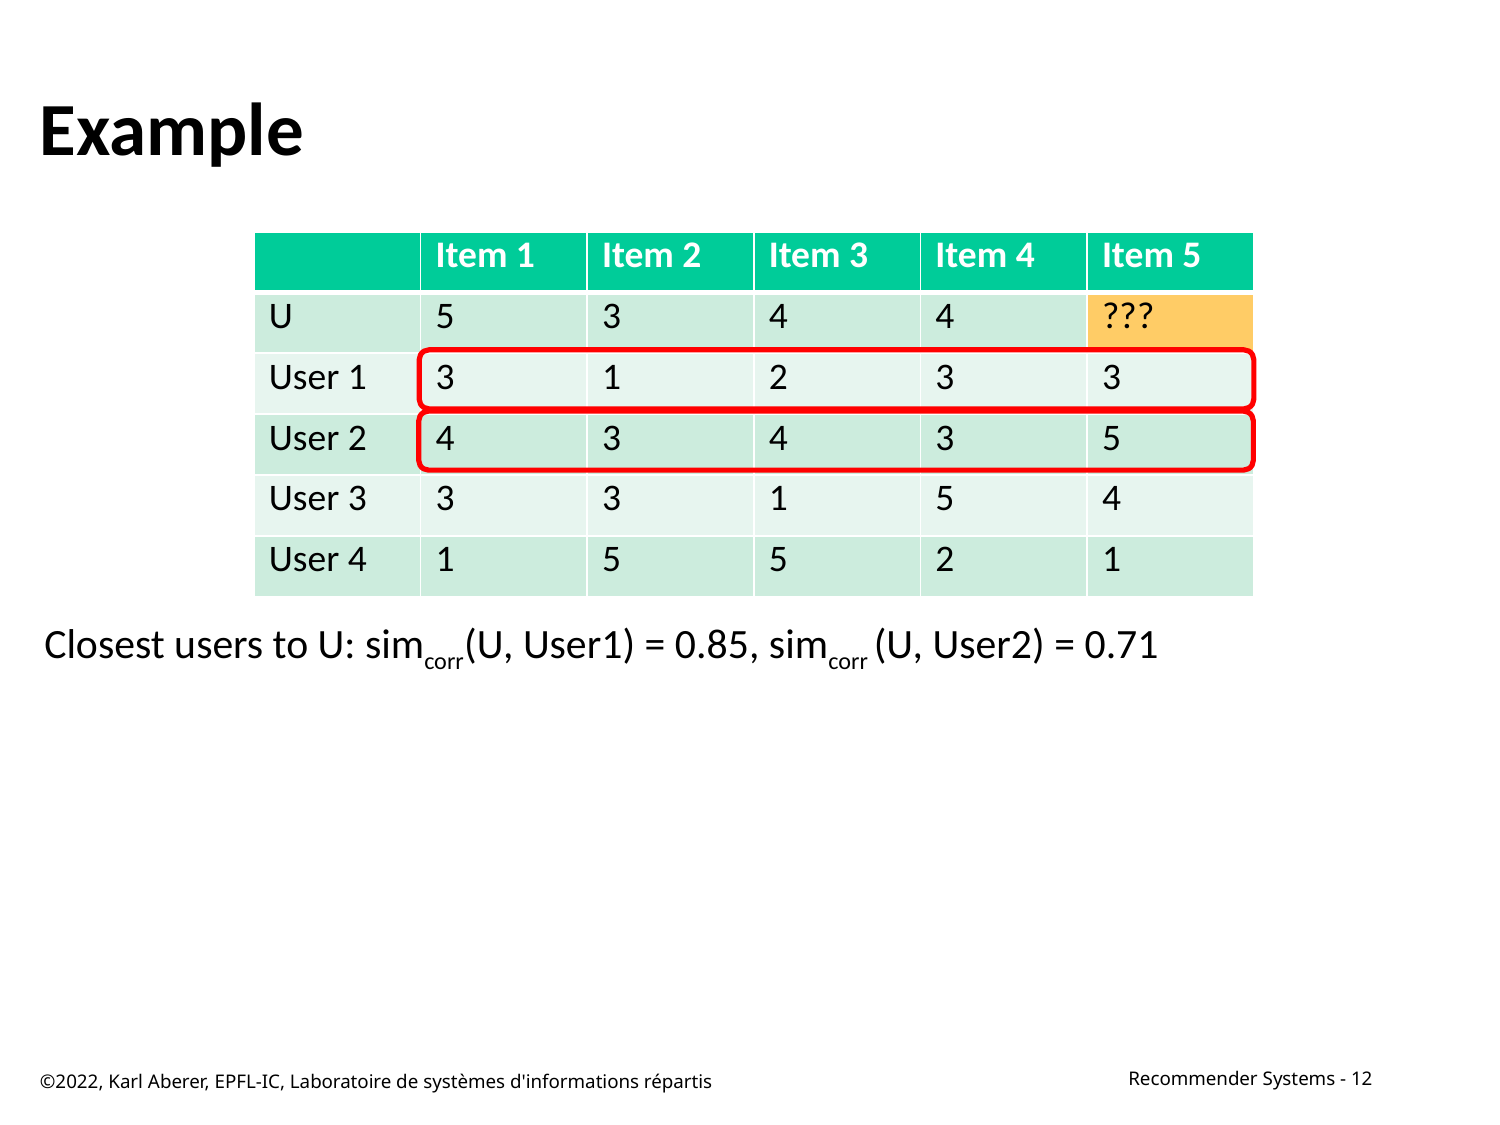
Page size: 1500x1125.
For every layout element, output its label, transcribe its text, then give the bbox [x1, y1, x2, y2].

table_cell 4 [755, 295, 920, 349]
table_cell 4 [421, 468, 586, 474]
table_cell User 3 [255, 476, 420, 535]
table_cell ??? [1088, 295, 1253, 352]
text_box [419, 349, 1254, 409]
title Example [24, 49, 1388, 201]
table_cell User 4 [255, 537, 420, 596]
table_cell 1 [421, 537, 586, 596]
table_header Item 3 [755, 233, 920, 290]
table_cell 3 [421, 406, 586, 413]
table_cell 4 [1088, 476, 1253, 535]
table_cell User 1 [255, 354, 420, 413]
table_cell 3 [588, 295, 753, 349]
footer ©2022, Karl Aberer, EPFL-IC, Laboratoire de systèmes d'informations répartis [24, 1062, 988, 1101]
table_header Item 2 [588, 233, 753, 290]
table_cell 5 [755, 537, 920, 596]
table_cell 3 [421, 476, 586, 535]
table_header [255, 233, 420, 290]
table_cell U [255, 295, 420, 352]
table_header Item 4 [921, 233, 1086, 290]
table_cell 3 [1088, 405, 1253, 413]
table_cell 5 [421, 295, 586, 352]
table_cell 5 [588, 537, 753, 596]
table_cell 5 [1088, 466, 1253, 474]
table_cell 1 [1088, 537, 1253, 596]
table_cell 1 [755, 476, 920, 535]
table_header Item 5 [1088, 233, 1253, 290]
table_cell 4 [921, 295, 1086, 349]
text_box [418, 411, 1254, 471]
table_cell 3 [588, 476, 753, 535]
table_cell 5 [921, 476, 1086, 535]
table_cell User 2 [255, 415, 420, 474]
table_header Item 1 [421, 233, 586, 290]
table_cell 2 [921, 537, 1086, 596]
